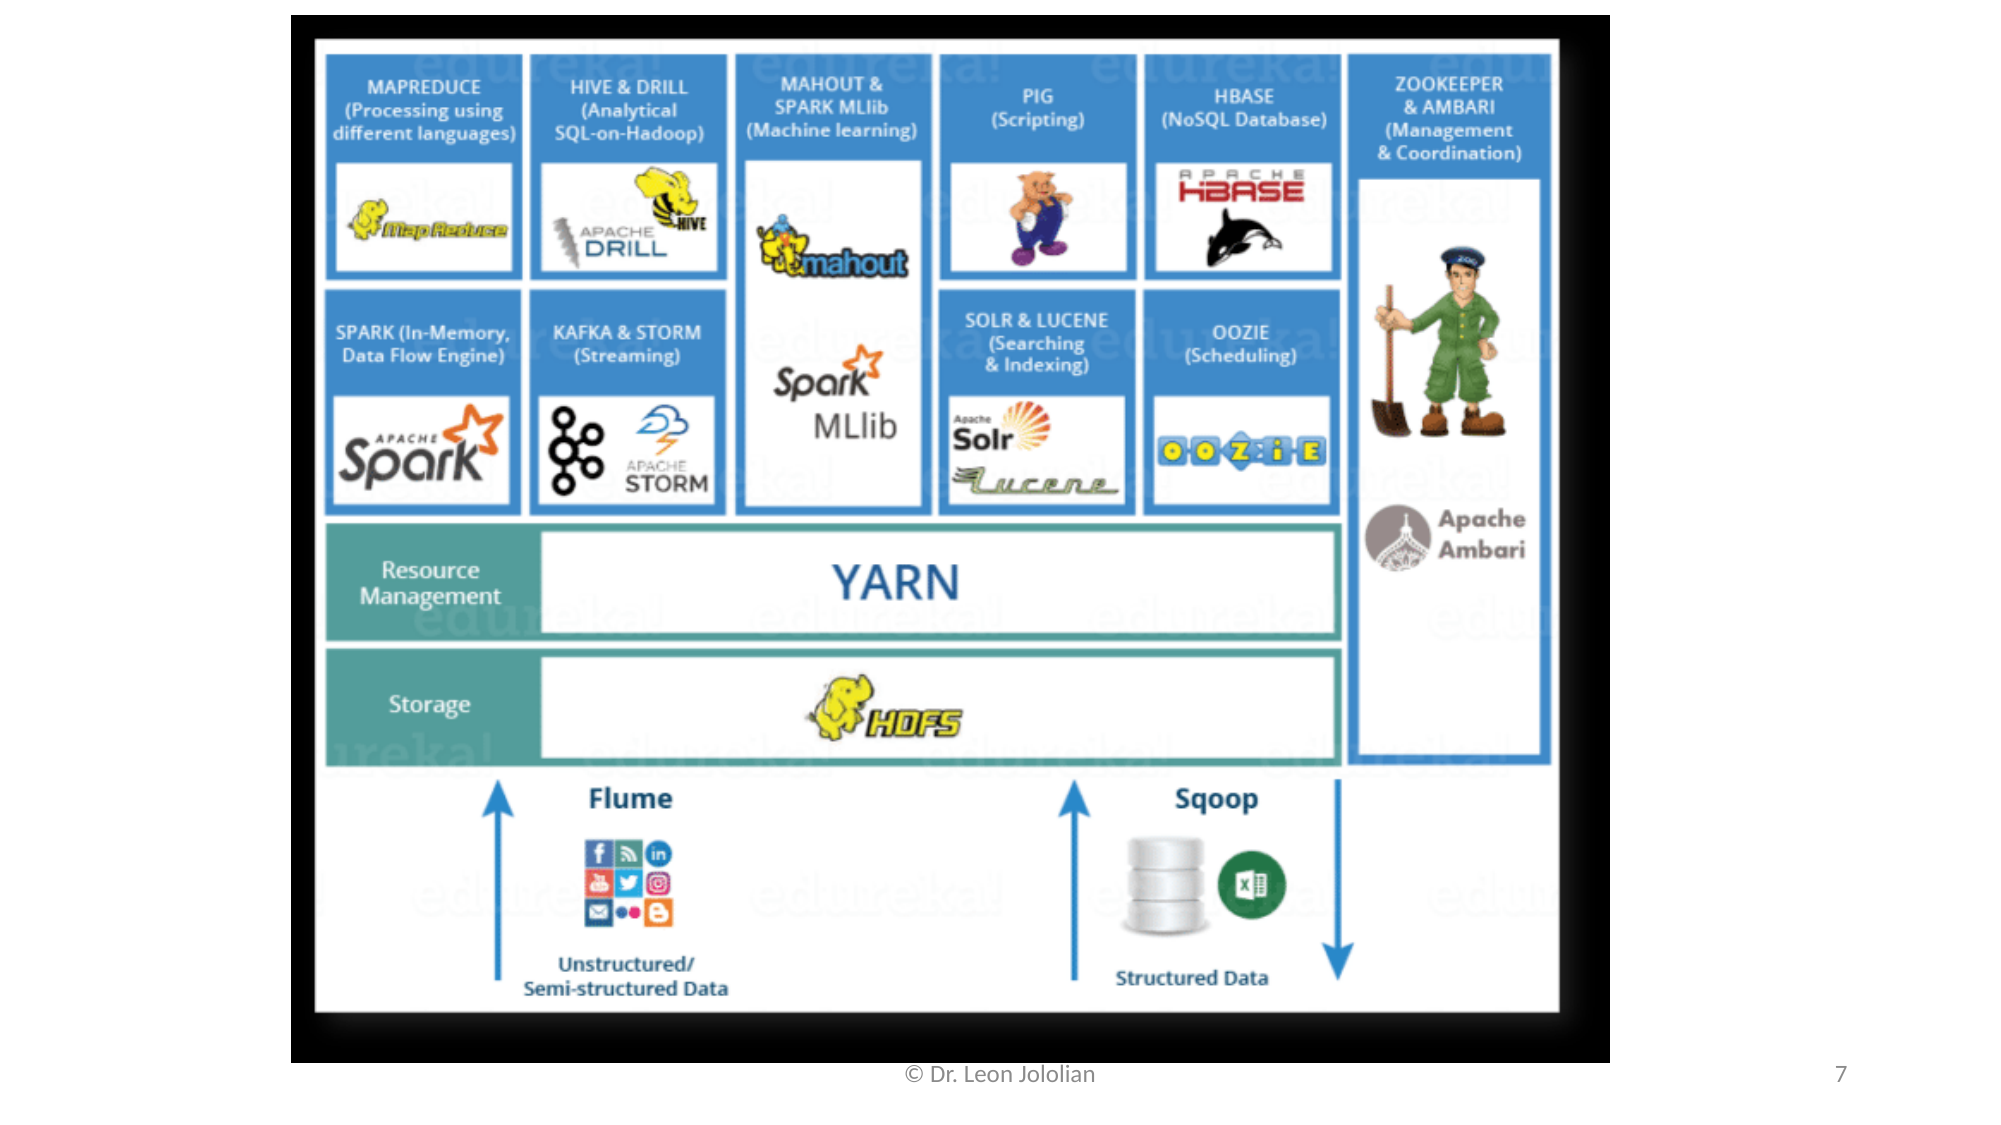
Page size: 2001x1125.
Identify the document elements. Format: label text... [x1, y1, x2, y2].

slide_number 7 [1412, 1042, 1863, 1103]
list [291, 15, 1610, 1063]
footer © Dr. Leon Jololian [662, 1063, 1338, 1103]
